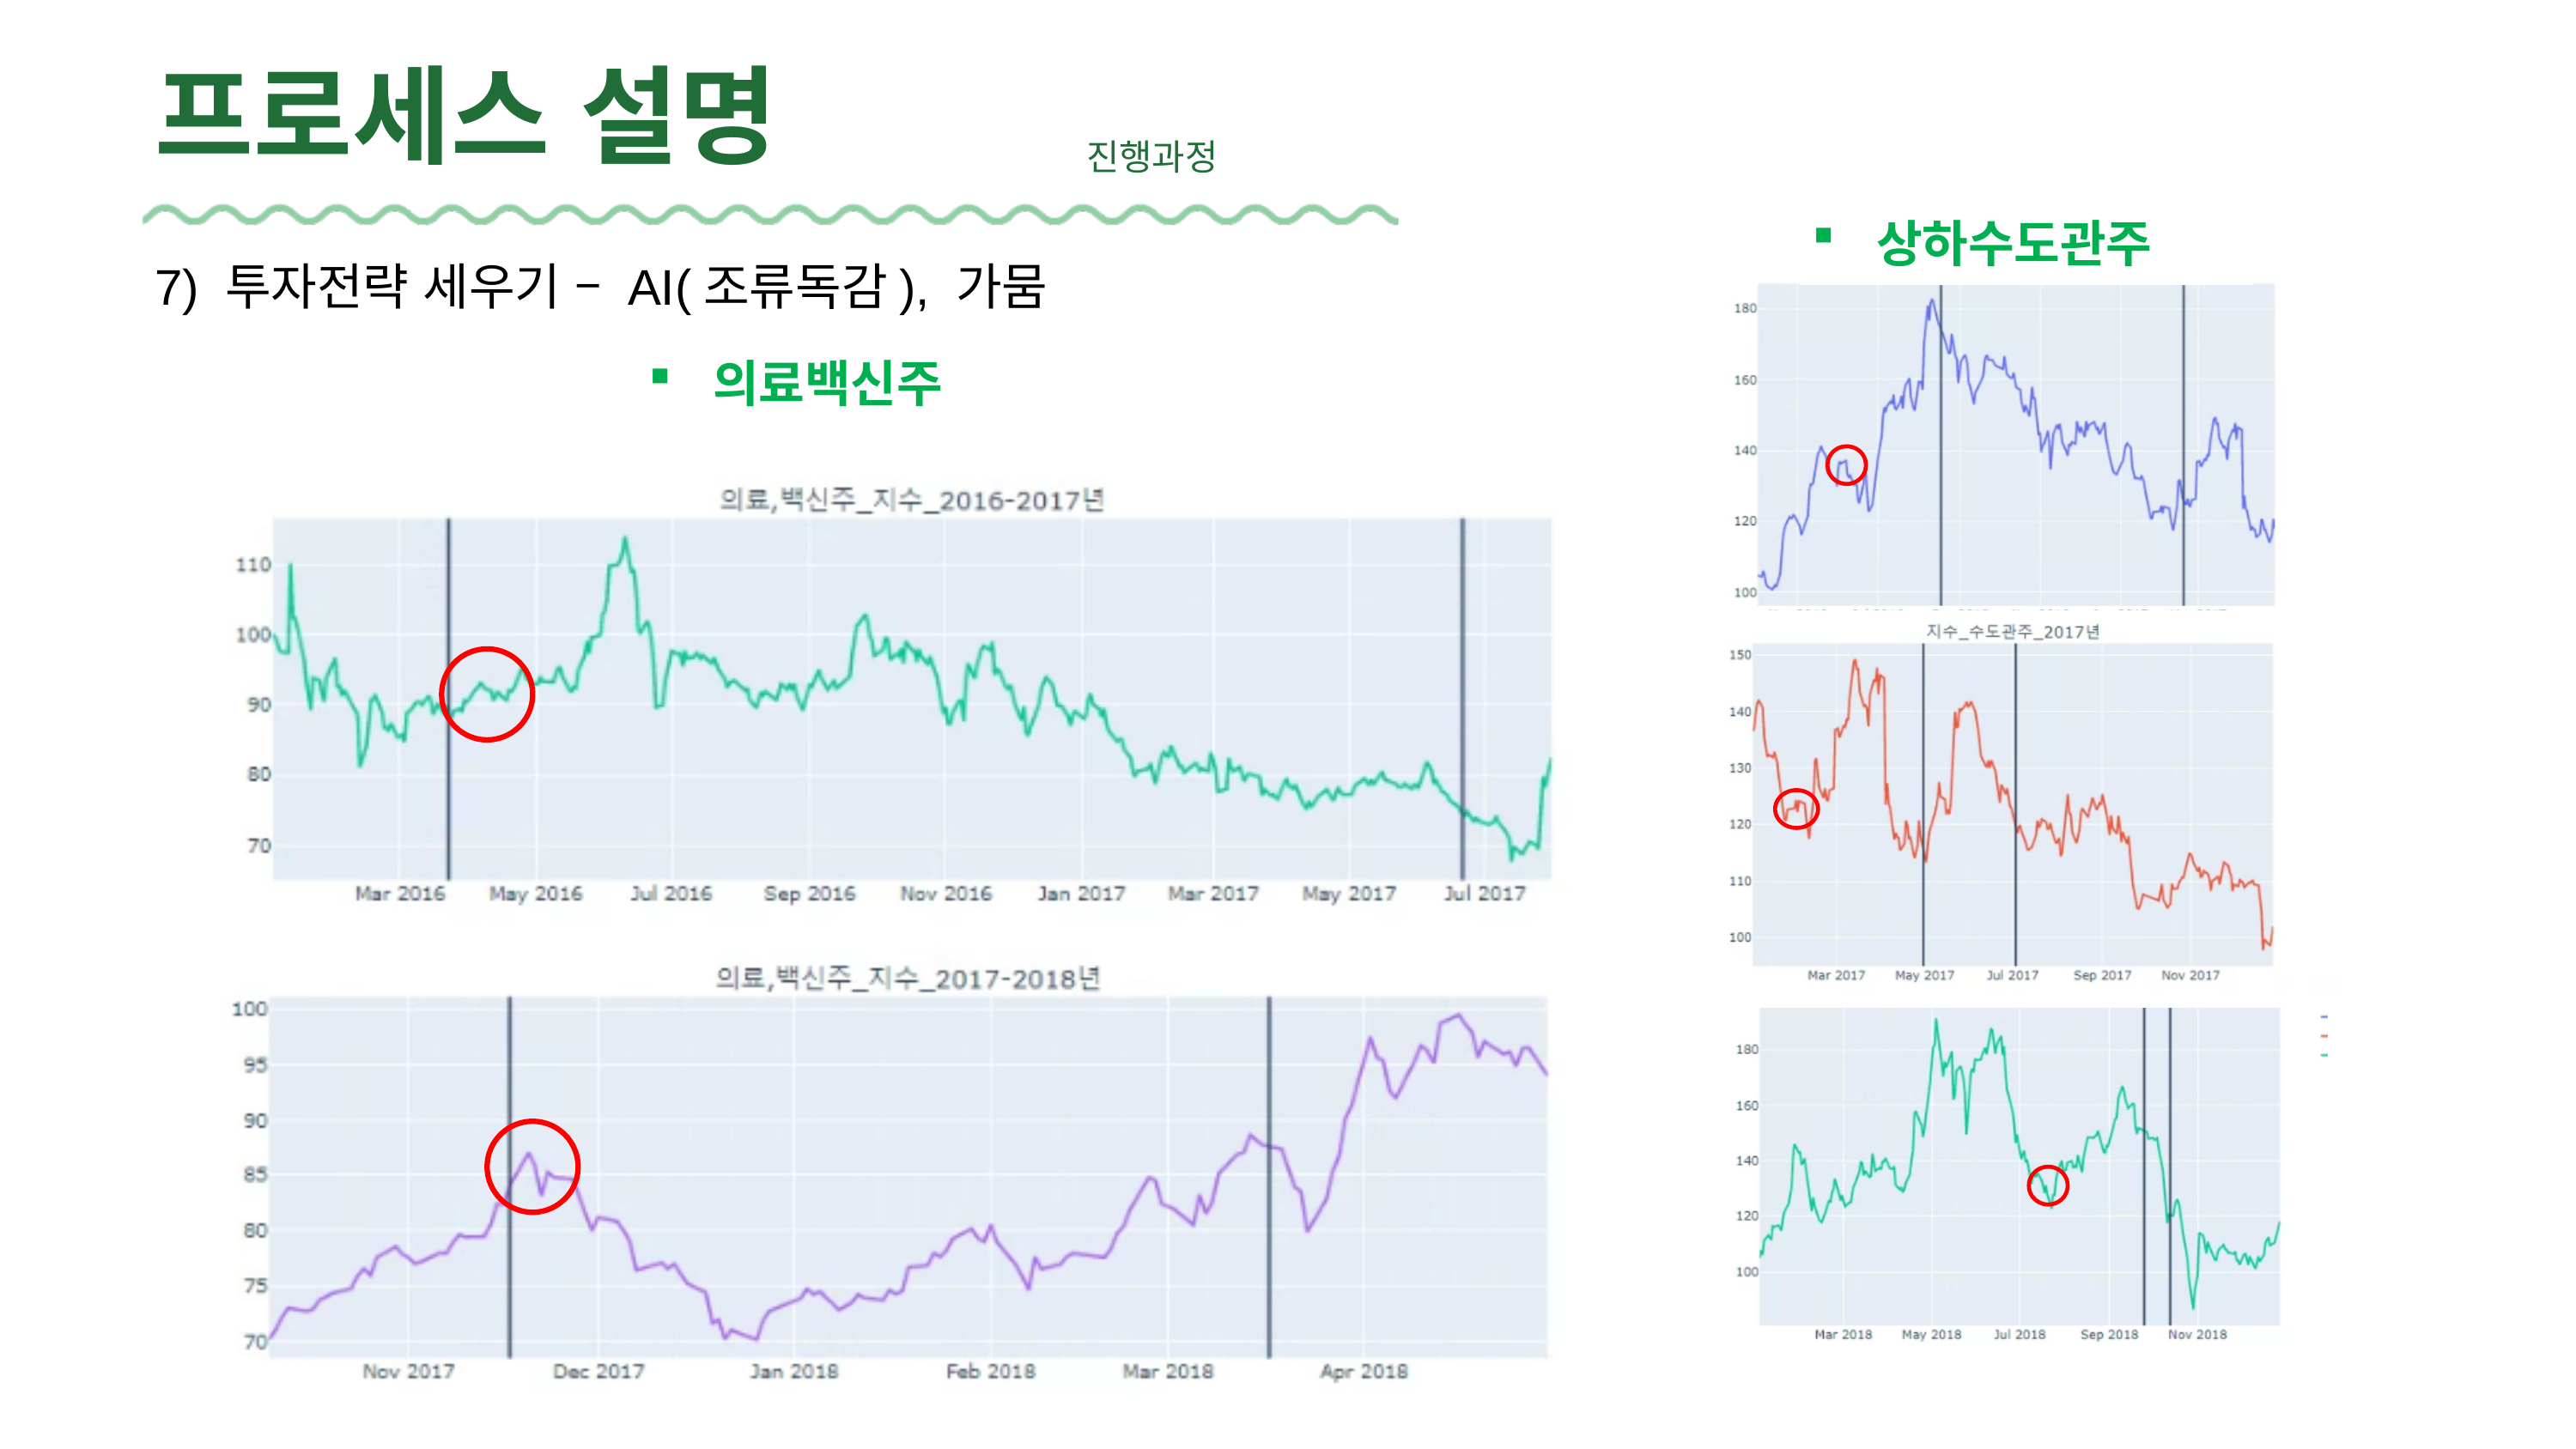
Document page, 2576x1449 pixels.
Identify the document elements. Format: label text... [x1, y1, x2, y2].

text_box 7) 투자전략 세우기 – AI(조류독감), 가뭄 [142, 242, 1090, 329]
text_box 프로세스 설명 [142, 41, 967, 184]
text_box 상하수도관주 [1799, 199, 2254, 242]
text_box 진행과정 [1073, 128, 1417, 185]
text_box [1700, 243, 2310, 609]
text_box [1686, 609, 2339, 1008]
picture [142, 202, 1399, 226]
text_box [1718, 1016, 2328, 1370]
picture [181, 443, 1640, 1427]
text_box 의료백신주 [635, 339, 1090, 426]
